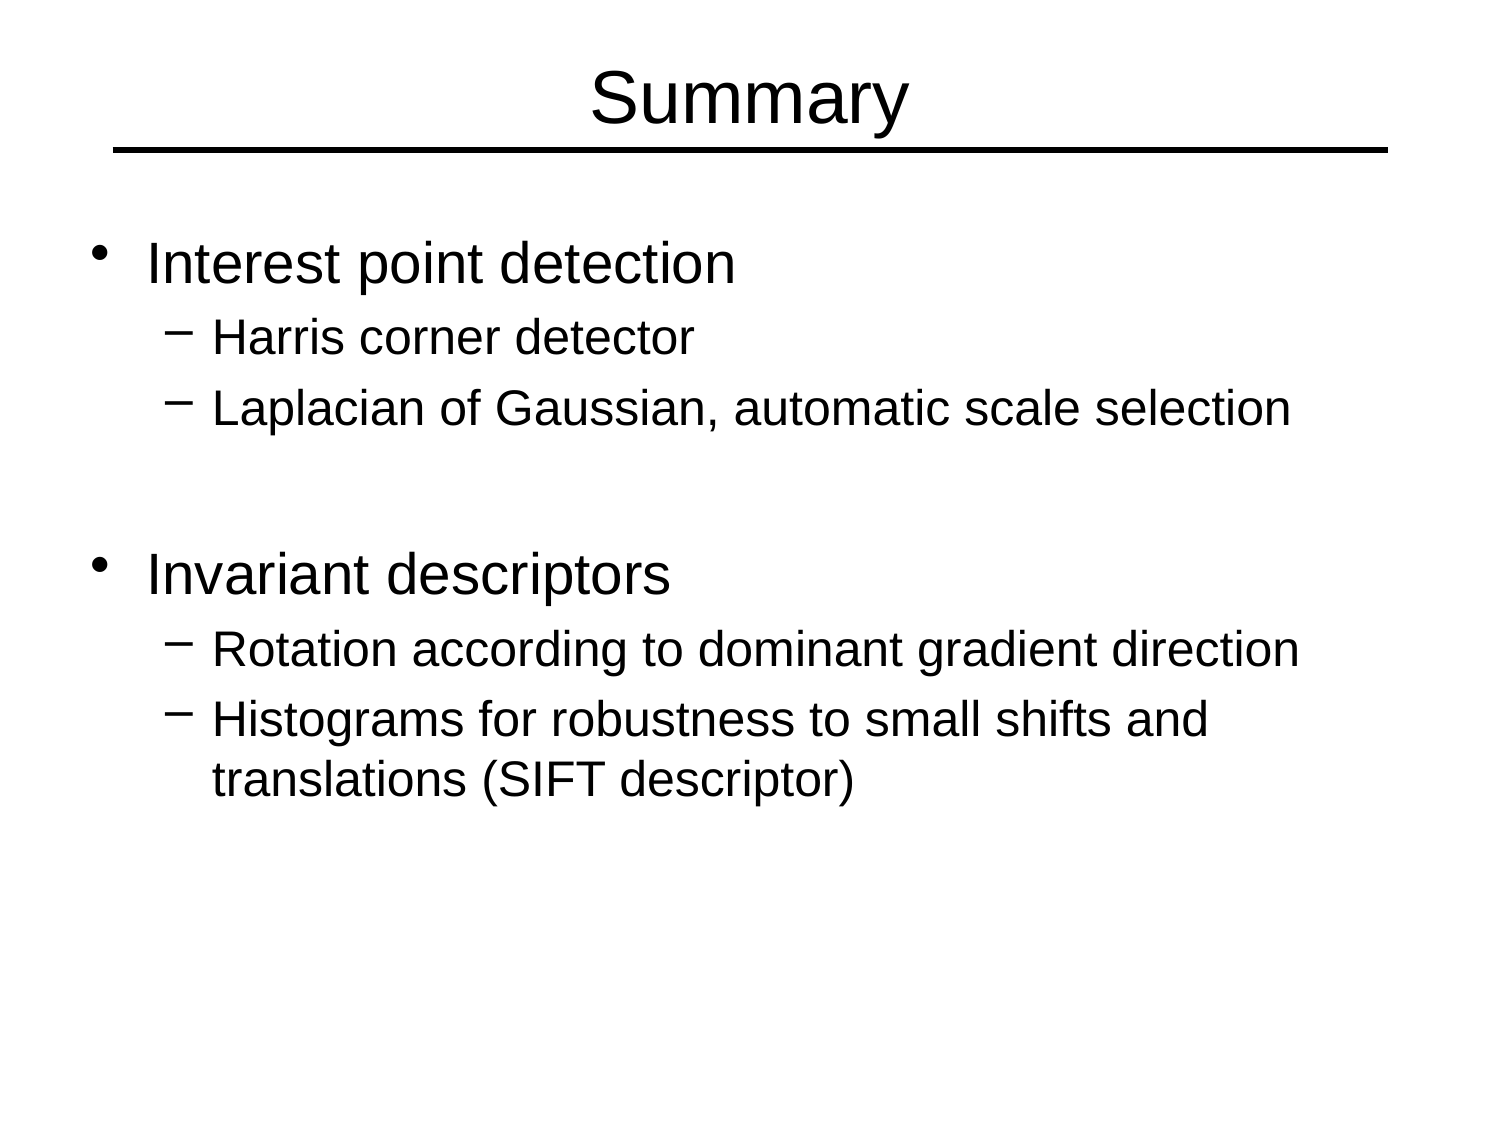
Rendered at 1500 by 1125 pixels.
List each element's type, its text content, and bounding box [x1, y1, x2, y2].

list Interest point detection Harris corner detector Laplacian of Gaussian, automatic scale selection Invariant descriptors Rotation according to dominant gradient direction Histograms for robustness to small shifts and translations (SIFT descriptor) [74, 217, 1426, 961]
title Summary [74, 0, 1426, 188]
